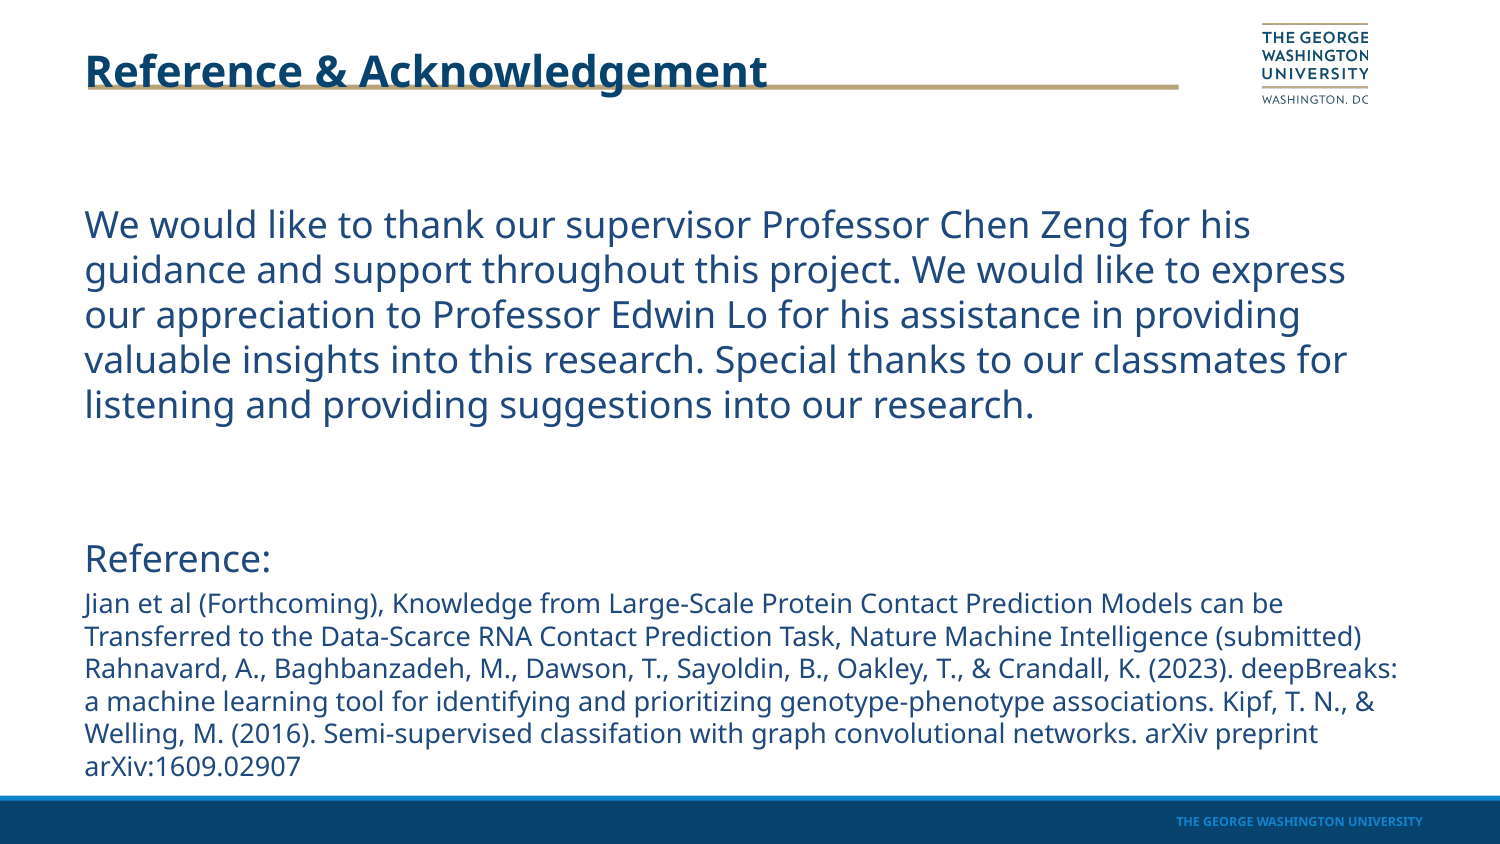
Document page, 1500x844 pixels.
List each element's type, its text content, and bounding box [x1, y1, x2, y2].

list We would like to thank our supervisor Professor Chen Zeng for his guidance and support throughout this project. We would like to express our appreciation to Professor Edwin Lo for his assistance in providing valuable insights into this research. Special thanks to our classmates for listening and providing suggestions into our research. Reference: Jian et al (Forthcoming), Knowledge from Large-Scale Protein Contact Prediction Models can be Transferred to the Data-Scarce RNA Contact Prediction Task, Nature Machine Intelligence (submitted) Rahnavard, A., Baghbanzadeh, M., Dawson, T., Sayoldin, B., Oakley, T., & Crandall, K. (2023). deepBreaks: a machine learning tool for identifying and prioritizing genotype-phenotype associations. Kipf, T. N., & Welling, M. (2016). Semi-supervised classifation with graph convolutional networks. arXiv preprint arXiv:1609.02907 [75, 196, 1427, 754]
picture [1262, 23, 1368, 104]
title Reference & Acknowledgement [75, 23, 1179, 85]
